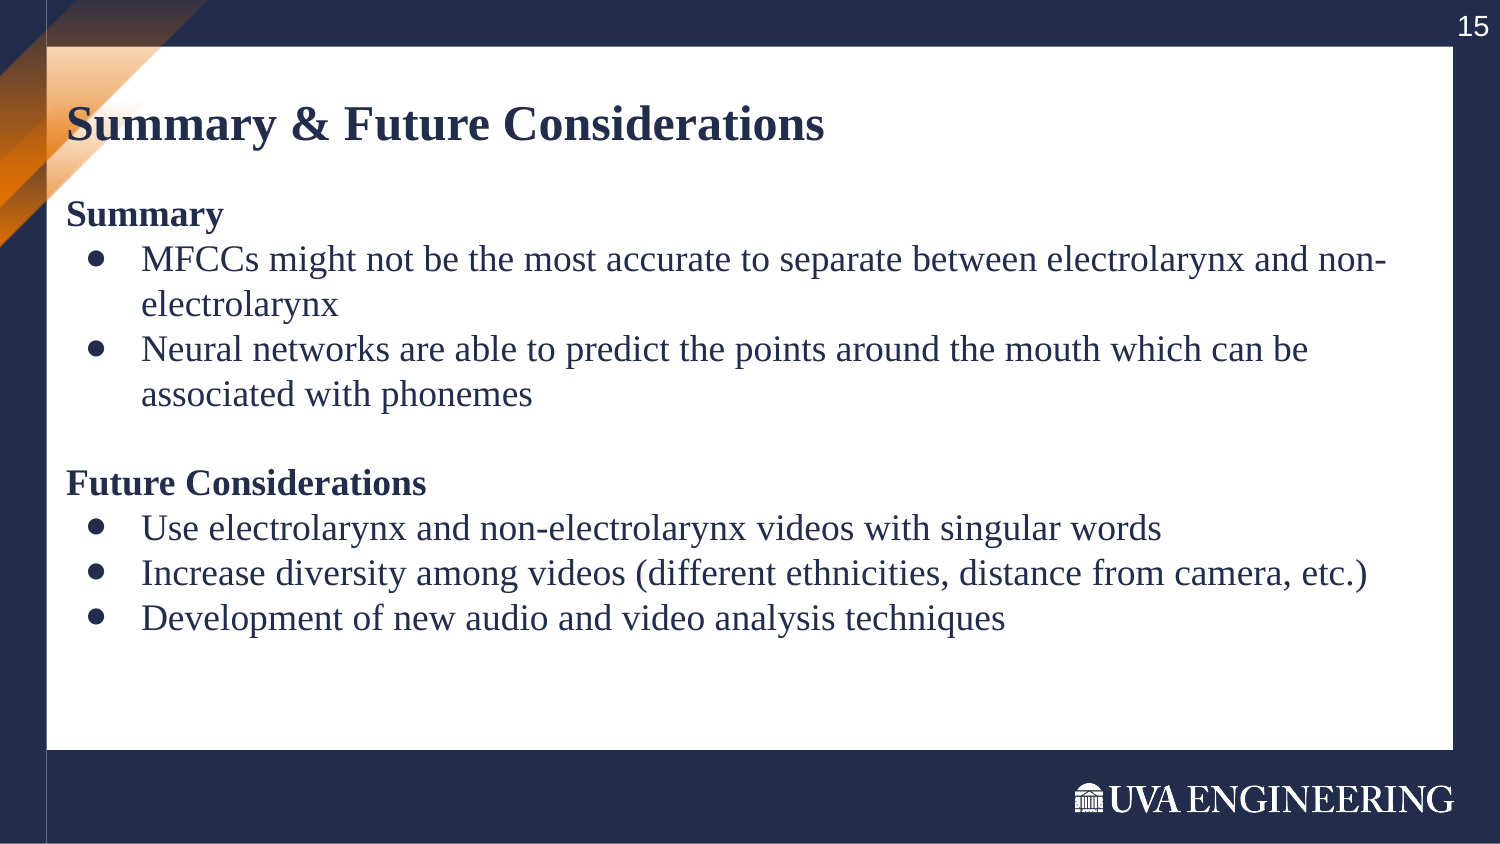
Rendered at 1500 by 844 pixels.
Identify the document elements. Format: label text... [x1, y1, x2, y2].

picture [0, 0, 213, 253]
slide_number 15 [1442, 0, 1500, 58]
list Summary MFCCs might not be the most accurate to separate between electrolarynx and non-electrolarynx Neural networks are able to predict the points around the mouth which can be associated with phonemes [51, 164, 1449, 439]
list Future Considerations Use electrolarynx and non-electrolarynx videos with singular words Increase diversity among videos (different ethnicities, distance from camera, etc.) Development of new audio and video analysis techniques [51, 439, 1449, 656]
picture [1075, 783, 1454, 813]
title Summary & Future Considerations [51, 72, 1449, 164]
